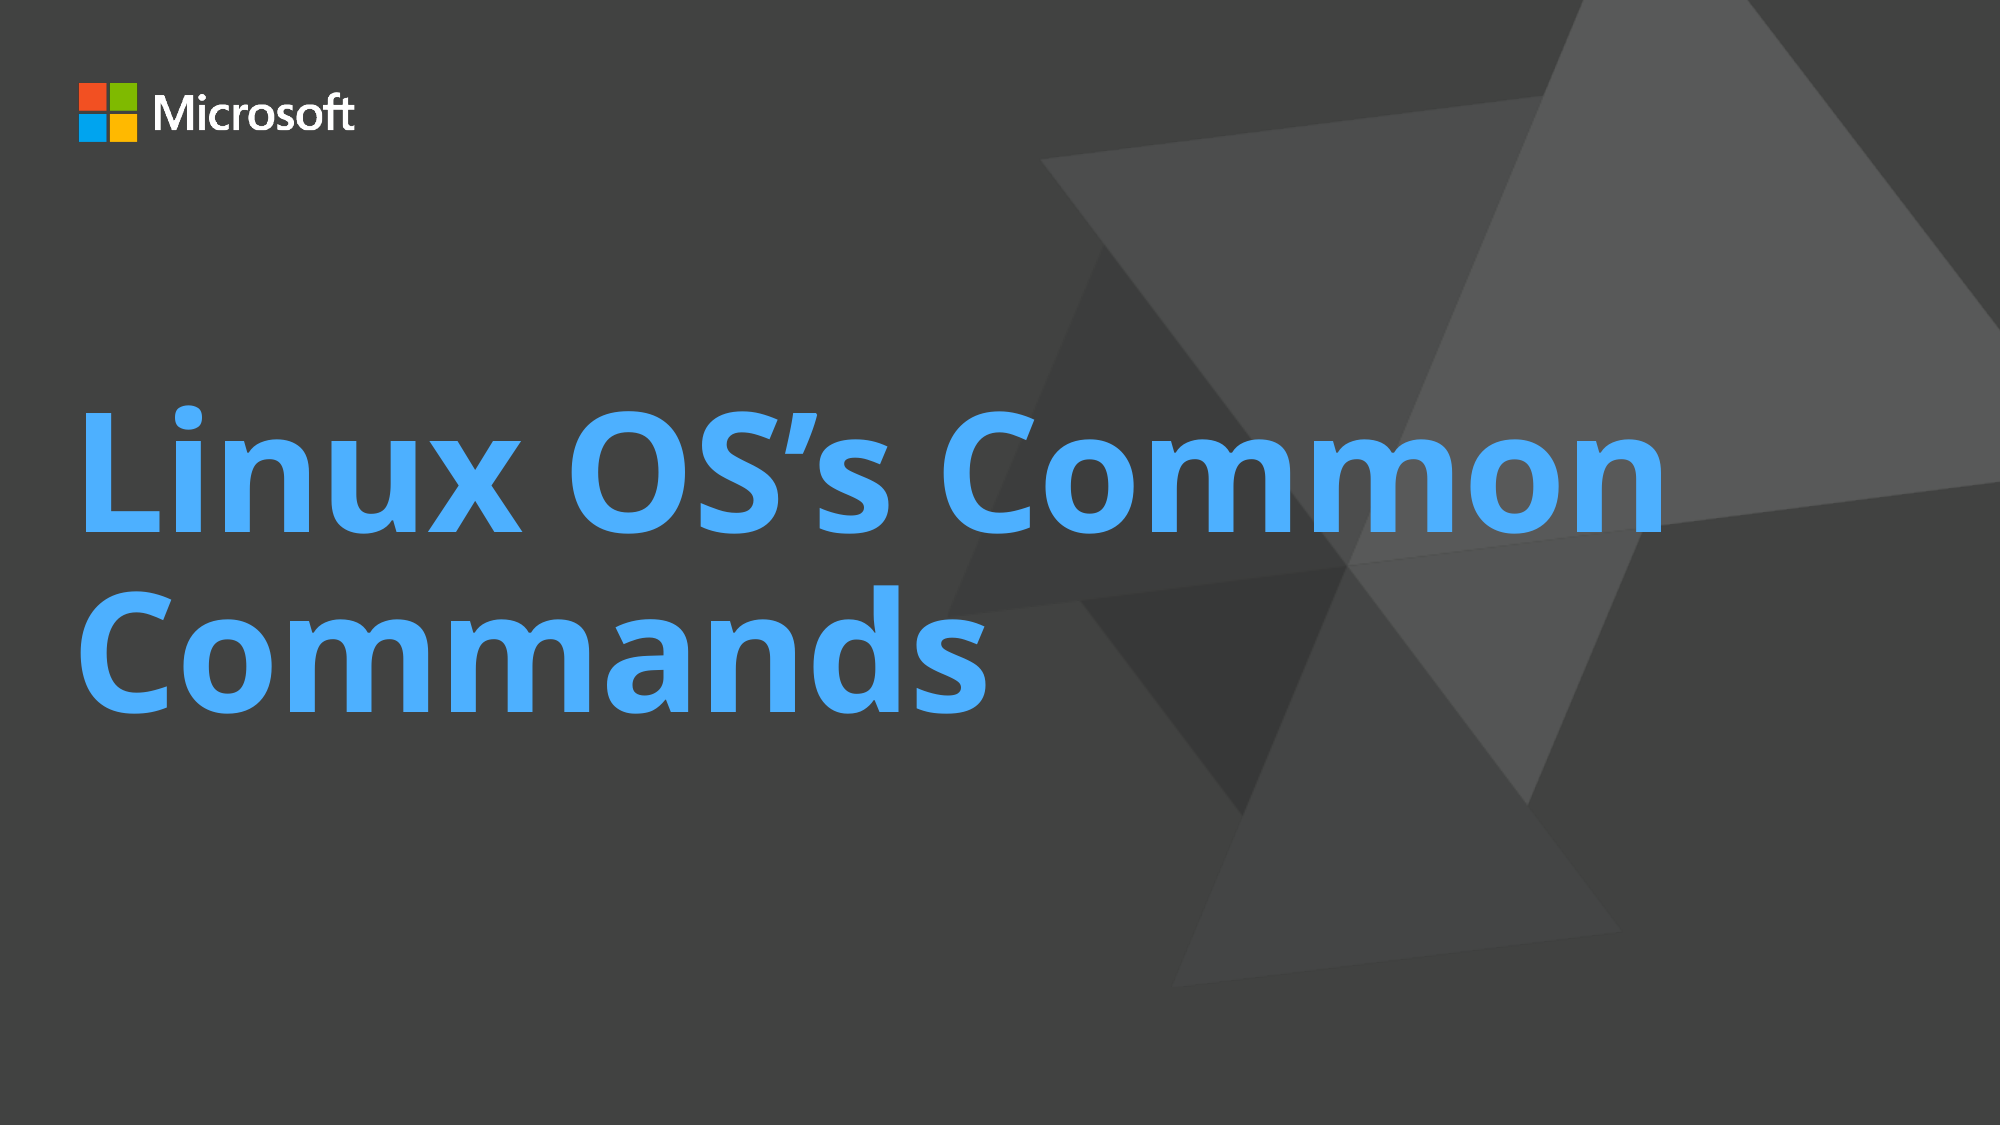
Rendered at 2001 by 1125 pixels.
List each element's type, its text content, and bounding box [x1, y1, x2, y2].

picture [75, 47, 392, 177]
title Linux OS’s Common Commands [71, 376, 1848, 749]
